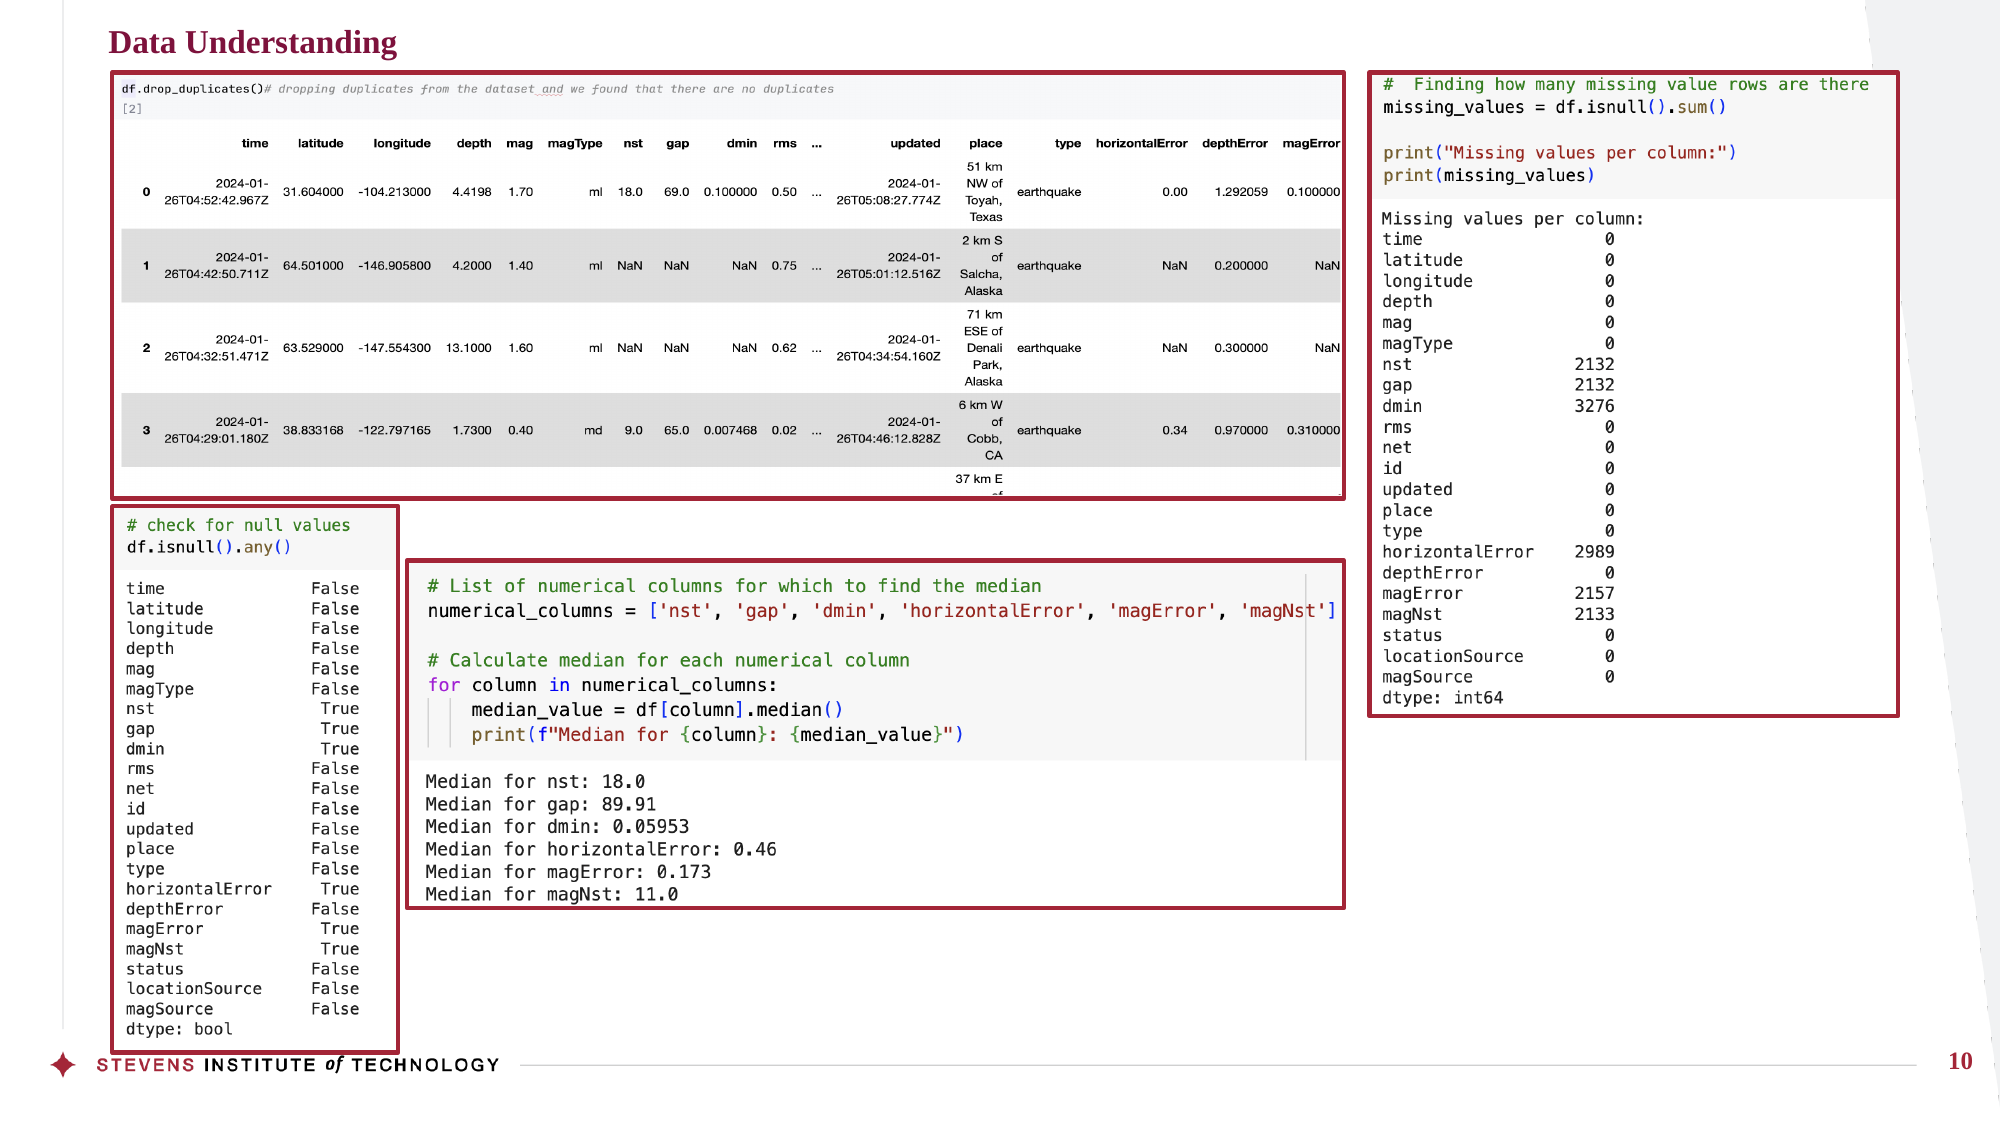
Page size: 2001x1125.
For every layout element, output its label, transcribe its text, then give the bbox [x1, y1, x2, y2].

text_box Data Understanding [60, 17, 446, 138]
picture [114, 508, 397, 1051]
picture [114, 74, 1342, 497]
slide_number 10 [1538, 1029, 1988, 1090]
picture [408, 562, 1342, 906]
picture [1371, 74, 1896, 715]
